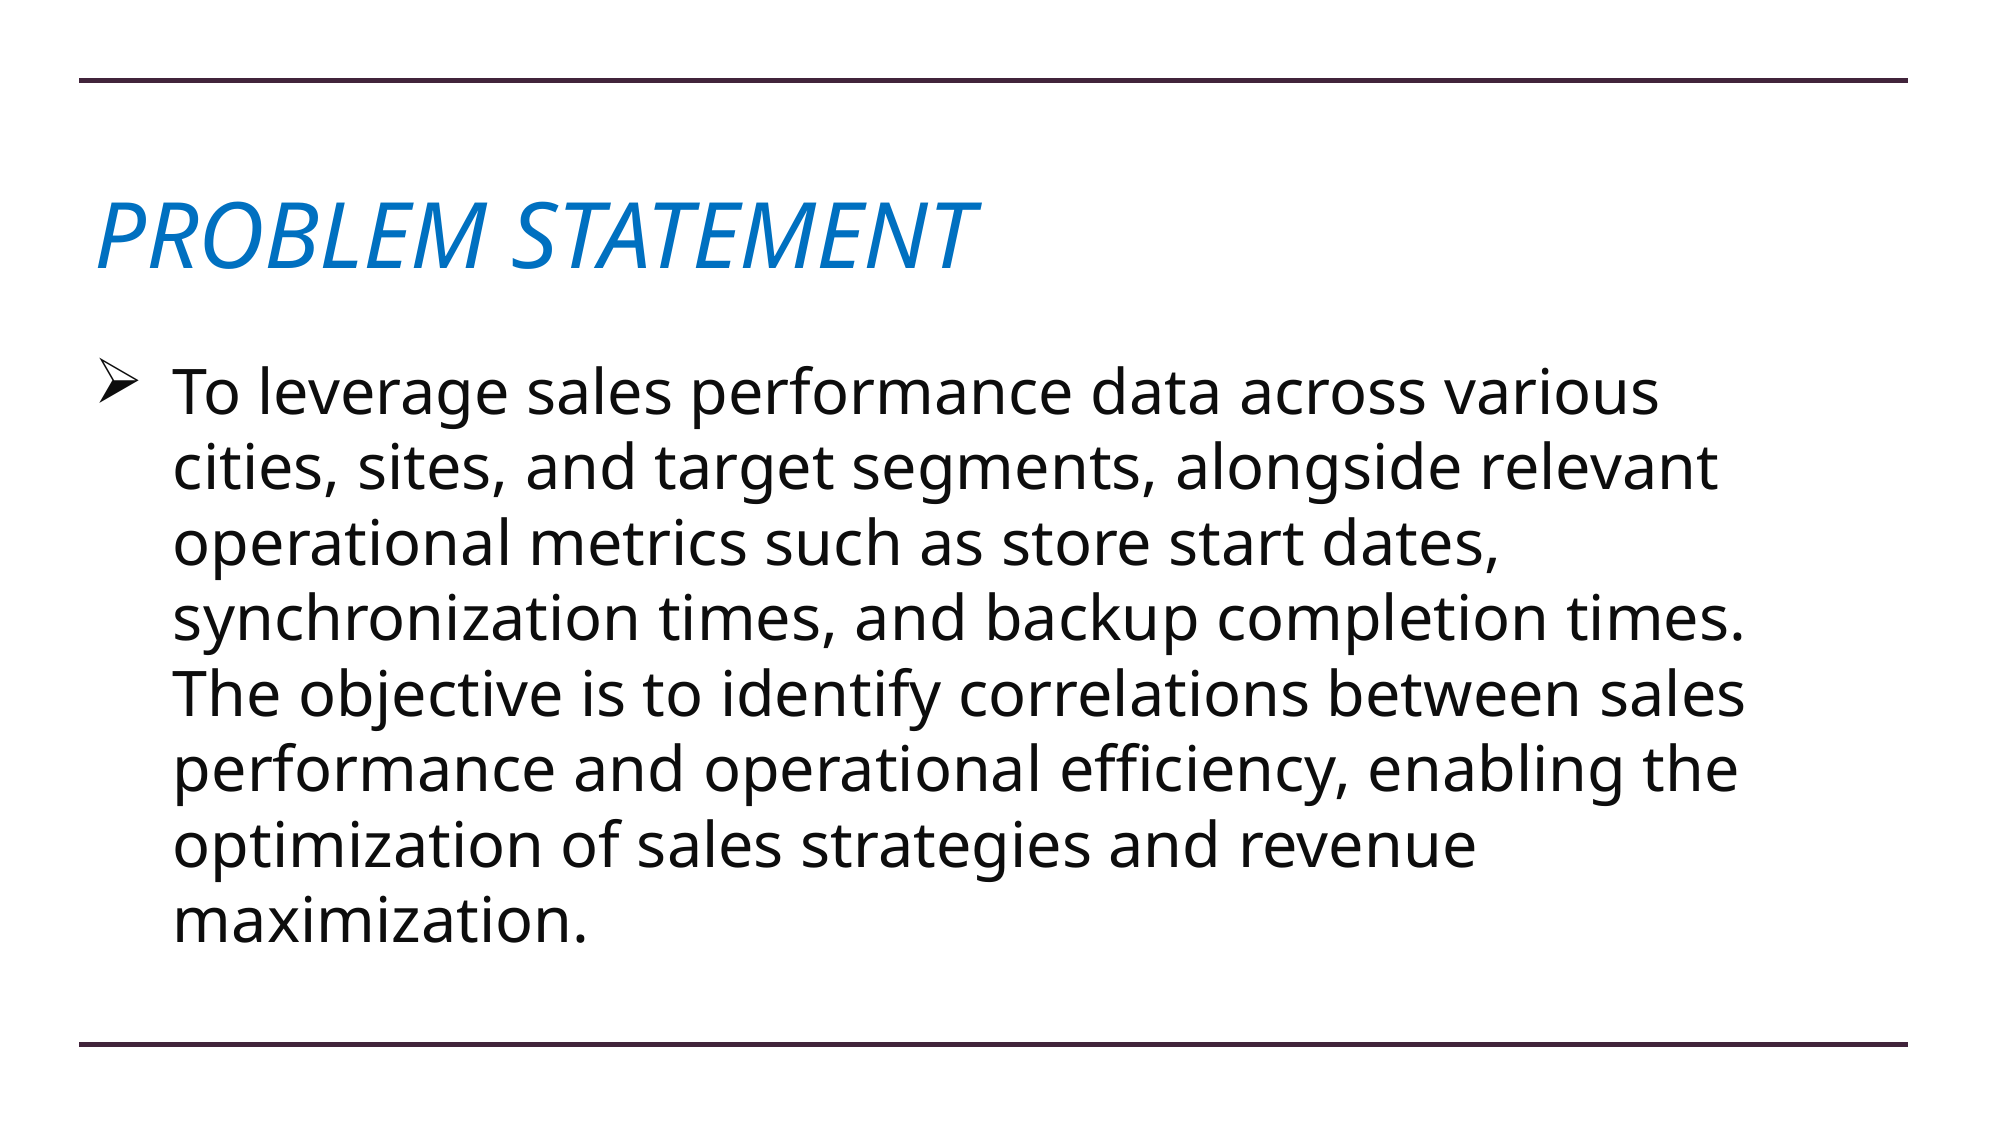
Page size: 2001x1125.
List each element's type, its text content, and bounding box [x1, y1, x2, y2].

title PROBLEM STATEMENT [79, 160, 1824, 303]
list To leverage sales performance data across various cities, sites, and target segments, alongside relevant operational metrics such as store start dates, synchronization times, and backup completion times. The objective is to identify correlations between sales performance and operational efficiency, enabling the optimization of sales strategies and revenue maximization. [79, 343, 1803, 965]
